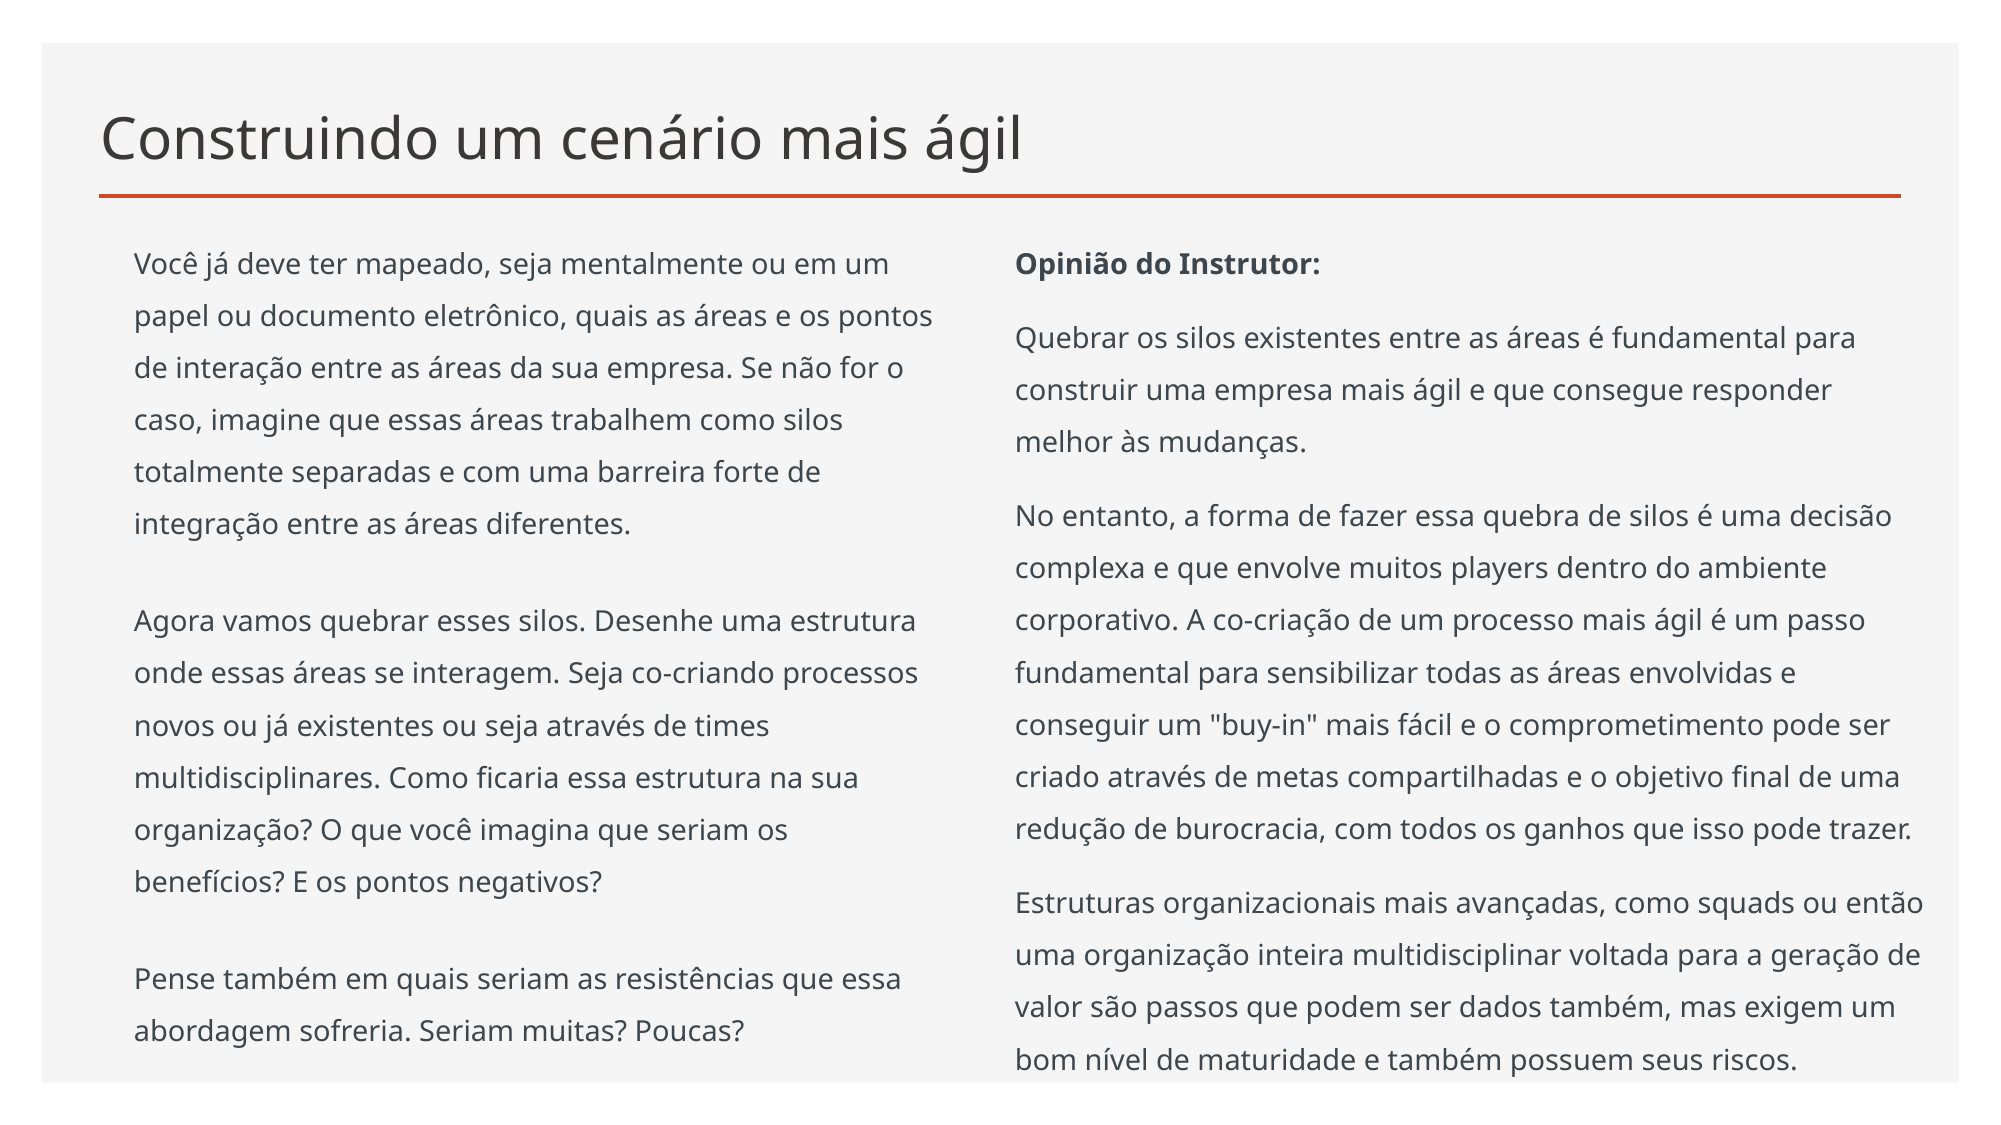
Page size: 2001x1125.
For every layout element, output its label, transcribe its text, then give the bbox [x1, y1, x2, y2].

list Você já deve ter mapeado, seja mentalmente ou em um papel ou documento eletrônico, quais as áreas e os pontos de interação entre as áreas da sua empresa. Se não for o caso, imagine que essas áreas trabalhem como silos totalmente separadas e com uma barreira forte de integração entre as áreas diferentes. Agora vamos quebrar esses silos. Desenhe uma estrutura onde essas áreas se interagem. Seja co-criando processos novos ou já existentes ou seja através de times multidisciplinares. Como ficaria essa estrutura na sua organização? O que você imagina que seriam os benefícios? E os pontos negativos? Pense também em quais seriam as resistências que essa abordagem sofreria. Seriam muitas? Poucas? [118, 220, 959, 1061]
text_box Opinião do Instrutor: Quebrar os silos existentes entre as áreas é fundamental para construir uma empresa mais ágil e que consegue responder melhor às mudanças. No entanto, a forma de fazer essa quebra de silos é uma decisão complexa e que envolve muitos players dentro do ambiente corporativo. A co-criação de um processo mais ágil é um passo fundamental para sensibilizar todas as áreas envolvidas e conseguir um "buy-in" mais fácil e o comprometimento pode ser criado através de metas compartilhadas e o objetivo final de uma redução de burocracia, com todos os ganhos que isso pode trazer. Estruturas organizacionais mais avançadas, como squads ou então uma organização inteira multidisciplinar voltada para a geração de valor são passos que podem ser dados também, mas exigem um bom nível de maturidade e também possuem seus riscos. [999, 220, 1942, 1125]
title Construindo um cenário mais ágil [85, 73, 1214, 179]
